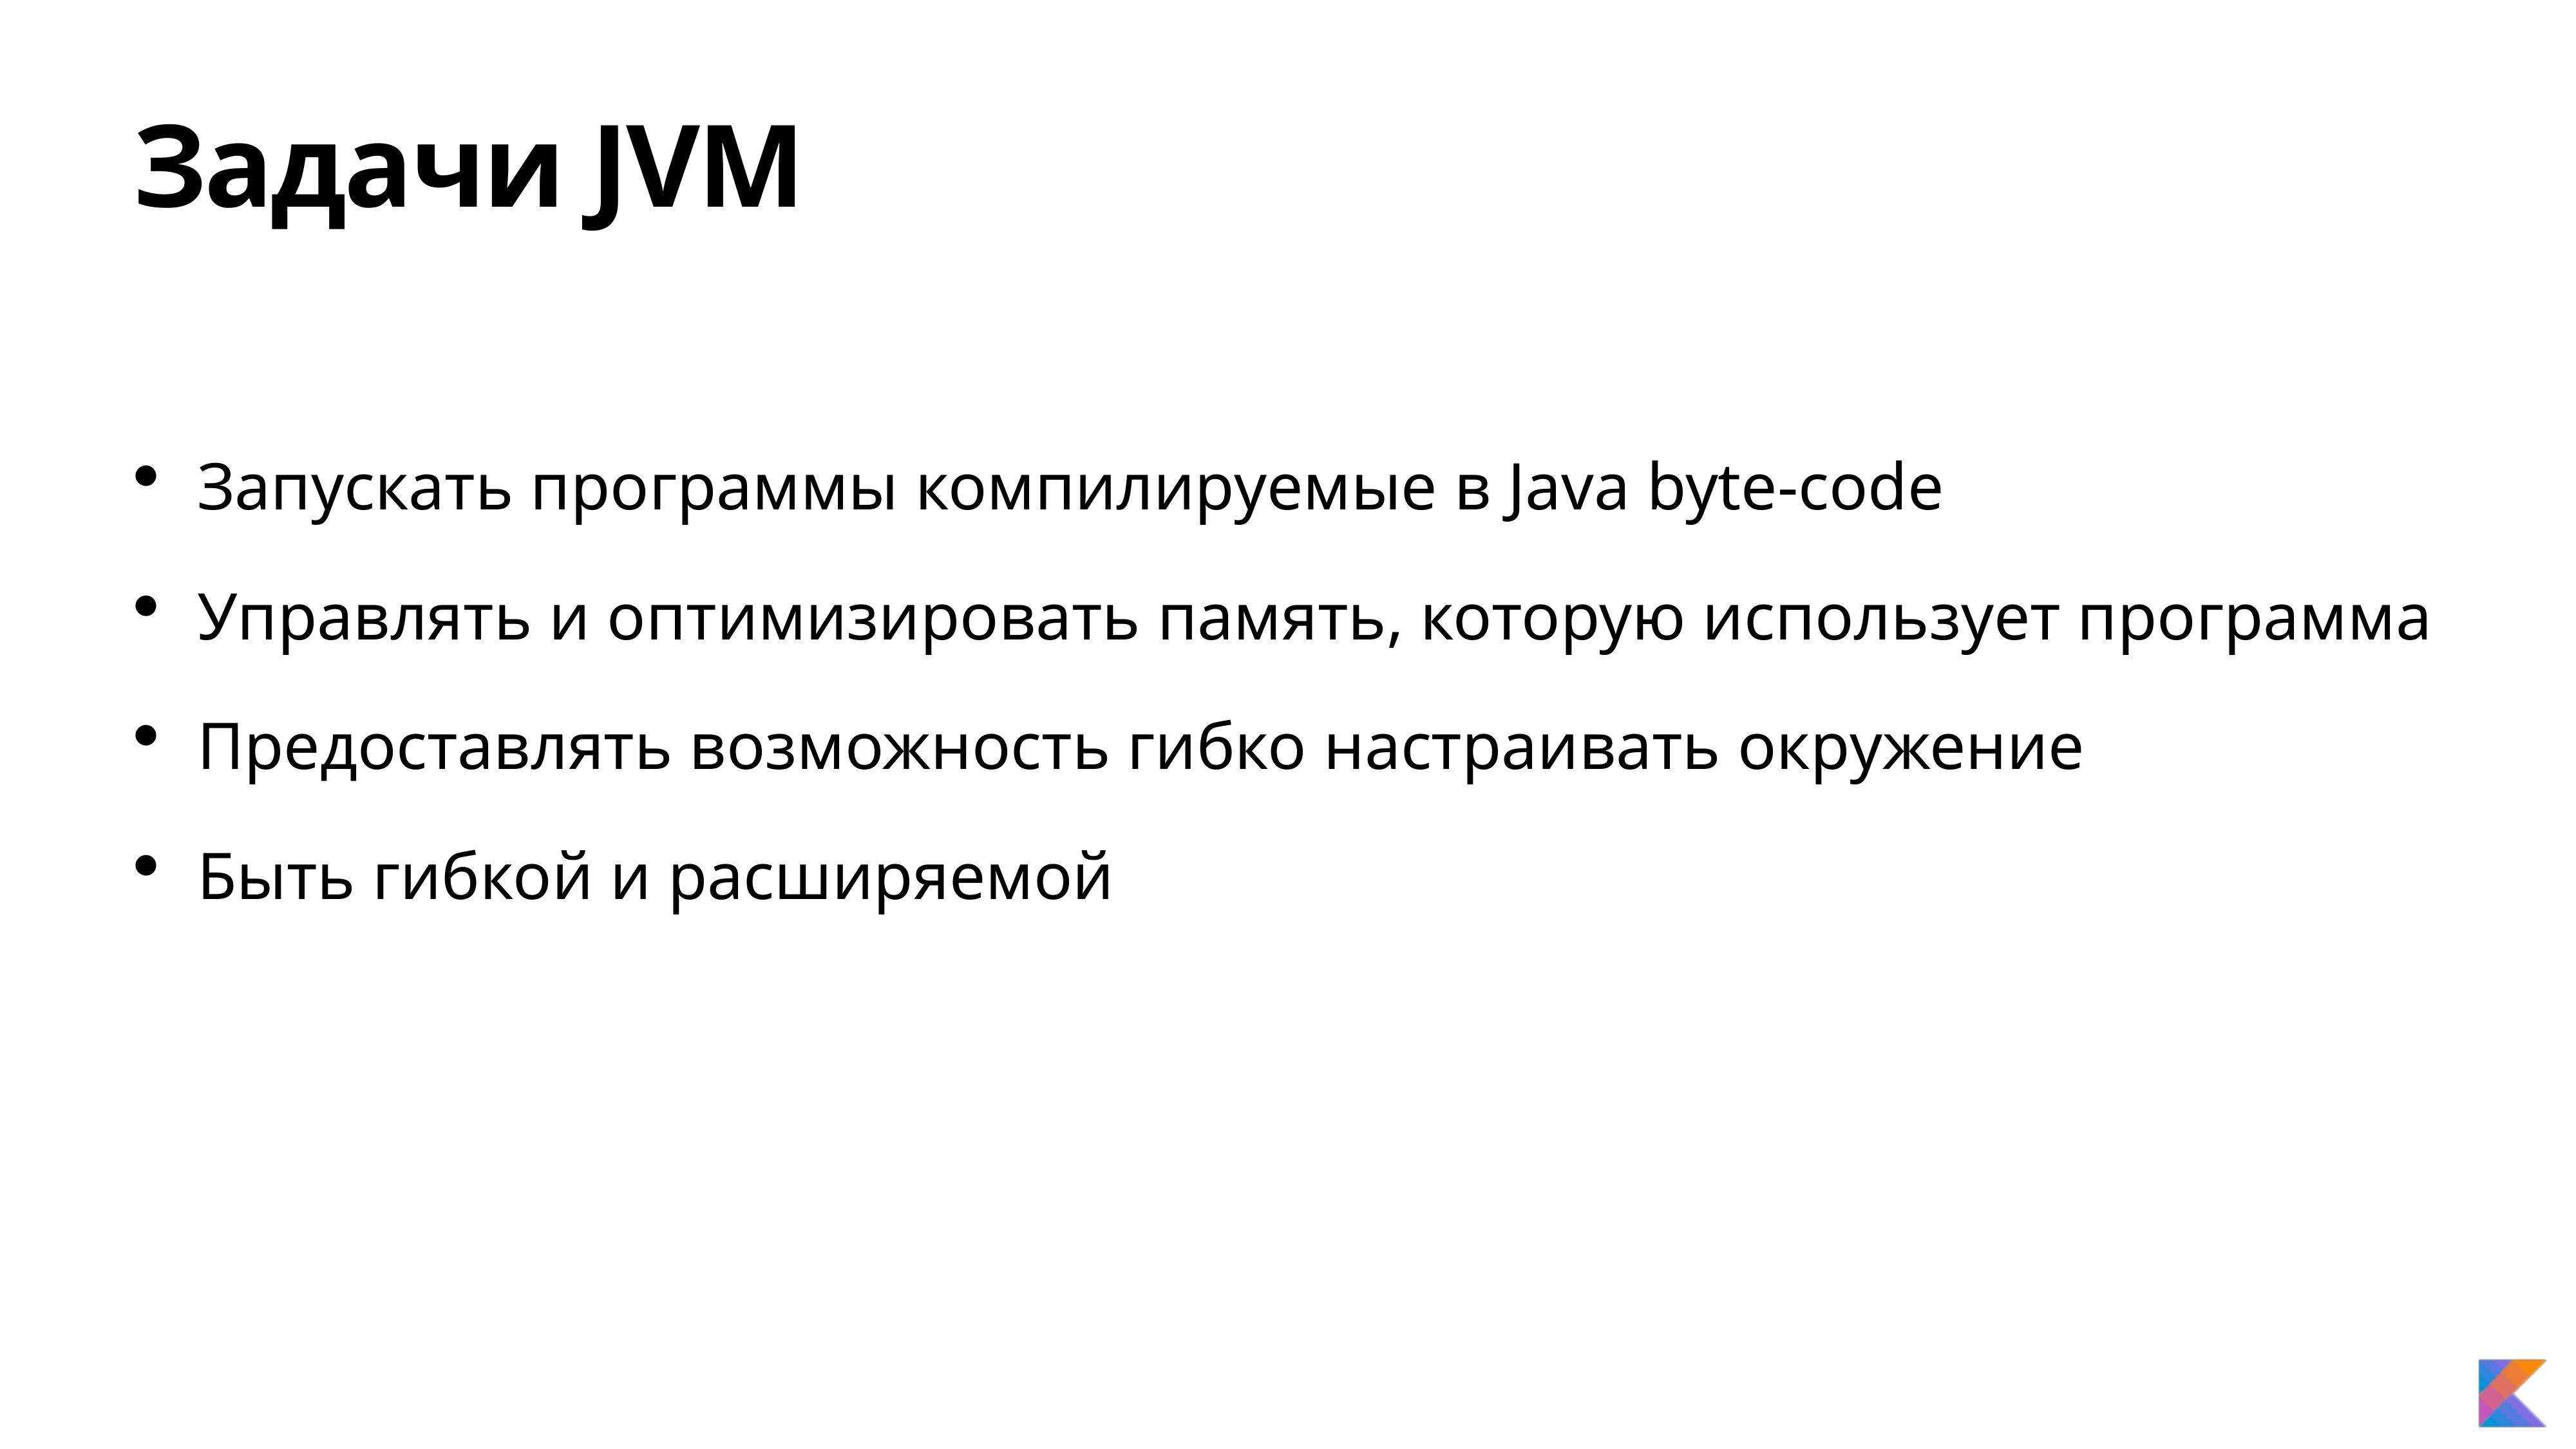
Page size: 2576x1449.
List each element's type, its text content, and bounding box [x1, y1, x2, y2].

title Задачи JVM [127, 113, 2449, 266]
list Запускать программы компилируемые в Java byte-code Управлять и оптимизировать память, которую использует программа Предоставлять возможность гибко настраивать окружение Быть гибкой и расширяемой [127, 448, 2449, 1321]
picture [2468, 1349, 2558, 1439]
